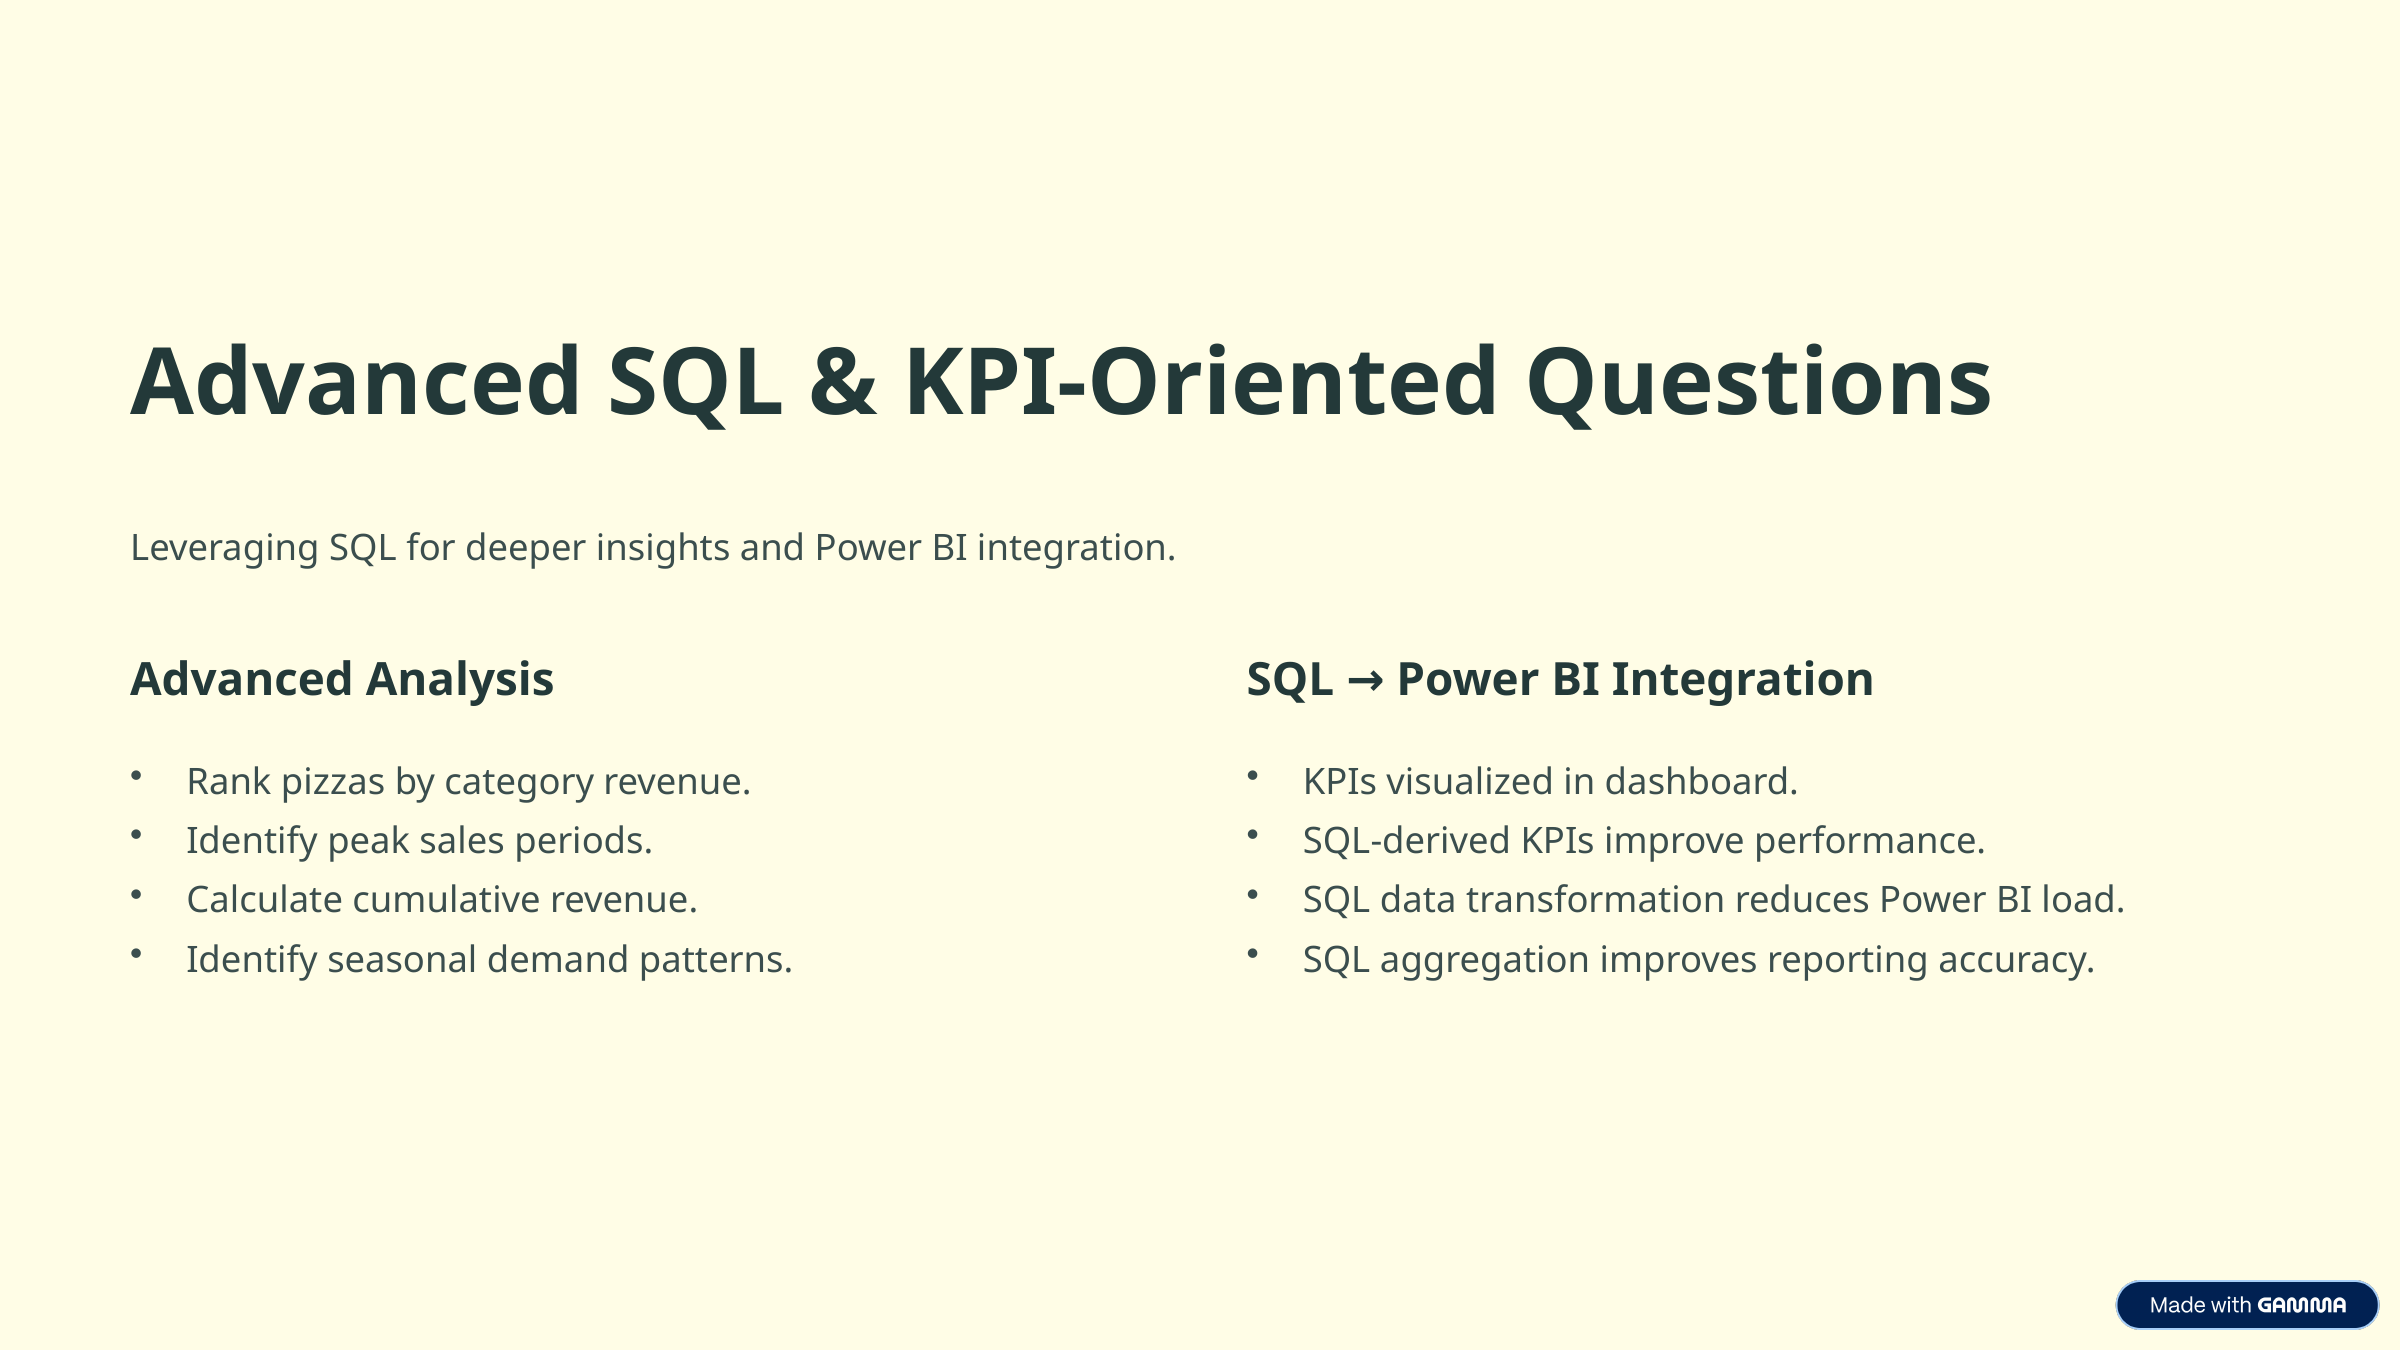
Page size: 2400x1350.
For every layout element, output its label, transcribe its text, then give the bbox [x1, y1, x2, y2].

text_box Rank pizzas by category revenue. Identify peak sales periods. Calculate cumulative revenue. Identify seasonal demand patterns. [130, 742, 1155, 981]
text_box SQL → Power BI Integration [1246, 646, 1933, 705]
text_box KPIs visualized in dashboard. SQL-derived KPIs improve performance. SQL data transformation reduces Power BI load. SQL aggregation improves reporting accuracy. [1246, 742, 2271, 981]
text_box Advanced SQL & KPI-Oriented Questions [130, 317, 2219, 434]
picture [2106, 1271, 2389, 1339]
text_box Leveraging SQL for deeper insights and Power BI integration. [130, 508, 2270, 568]
text_box Advanced Analysis [130, 646, 614, 705]
